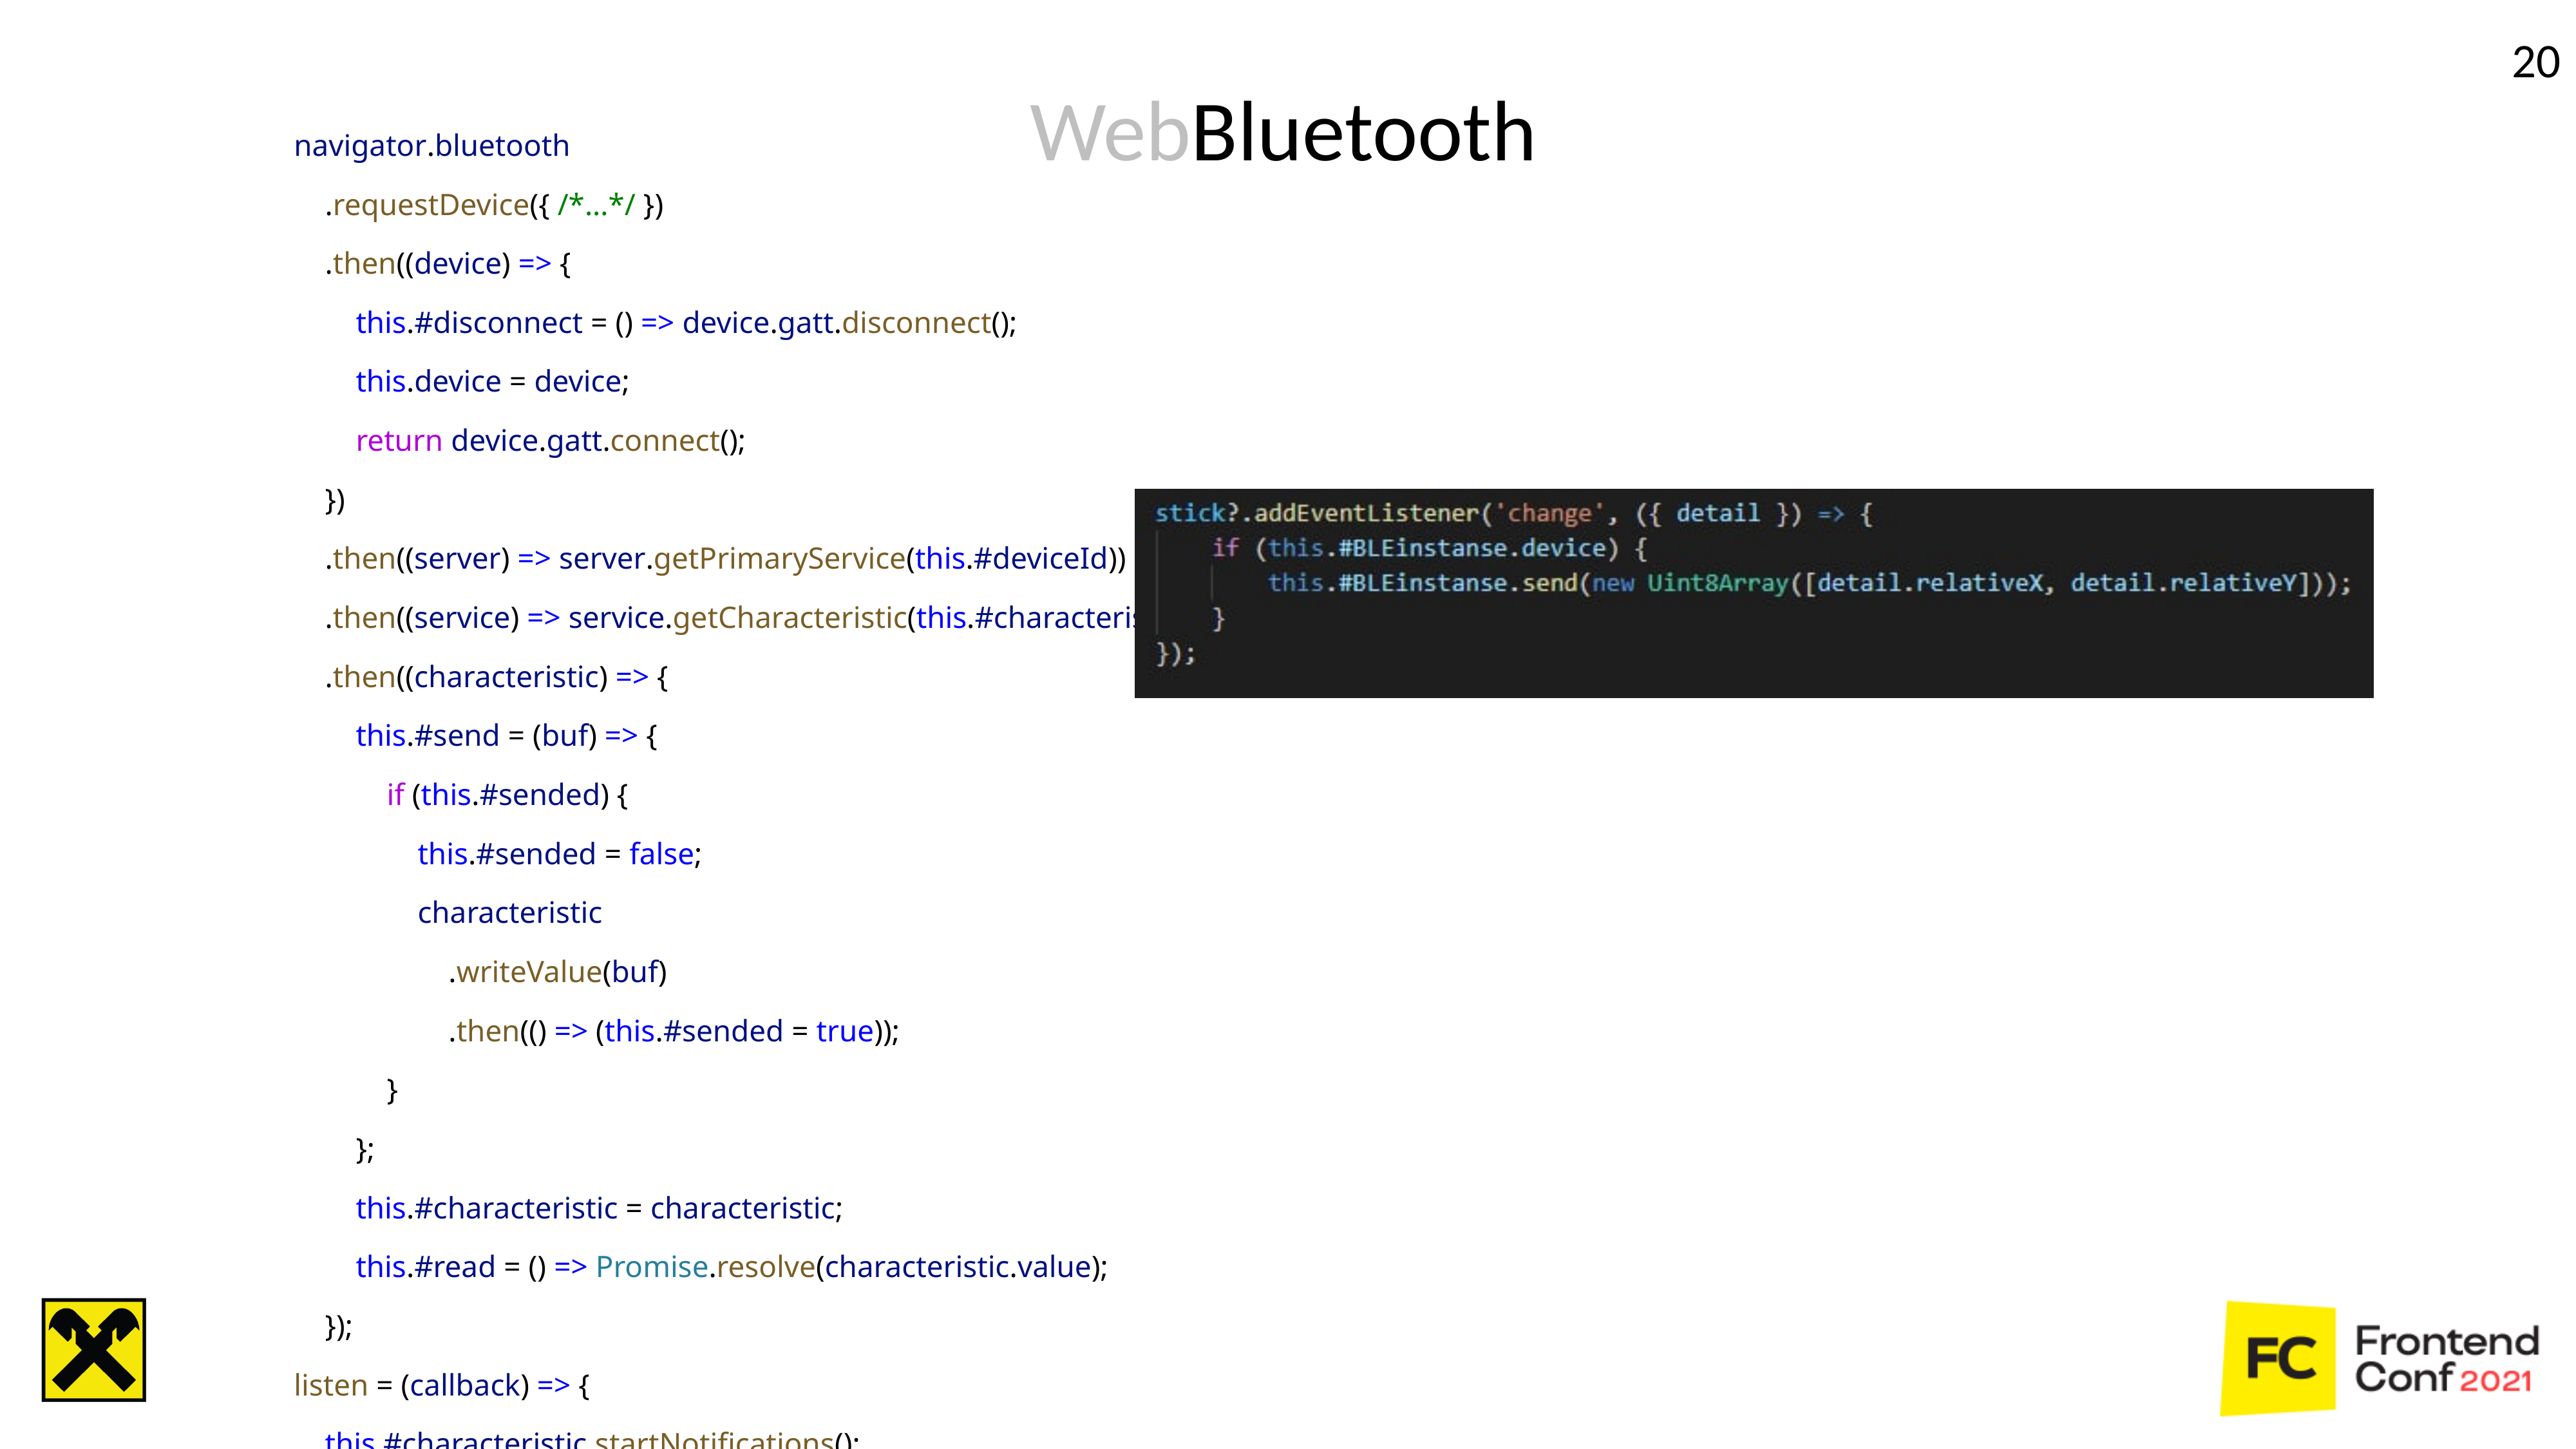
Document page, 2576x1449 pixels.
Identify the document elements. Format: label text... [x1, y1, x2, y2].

text_box navigator.bluetooth .requestDevice({ /*...*/ }) .then((device) => { this.#disconnect = () => device.gatt.disconnect(); this.device = device; return device.gatt.connect(); }) .then((server) => server.getPrimaryService(this.#deviceId)) .then((service) => service.getCharacteristic(this.#characteristicId)) .then((characteristic) => { this.#send = (buf) => { if (this.#sended) { this.#sended = false; characteristic .writeValue(buf) .then(() => (this.#sended = true)); } }; this.#characteristic = characteristic; this.#read = () => Promise.resolve(characteristic.value); }); listen = (callback) => { this.#characteristic.startNotifications(); this.#characteristic.addEventListener( 'characteristicvaluechanged', () => { this.read().then(callback); } ); } [284, 93, 1235, 1449]
picture [0, 0, 2576, 1449]
text_box 20 [2502, 19, 2571, 97]
text_box WebBluetooth [1020, 65, 1547, 188]
